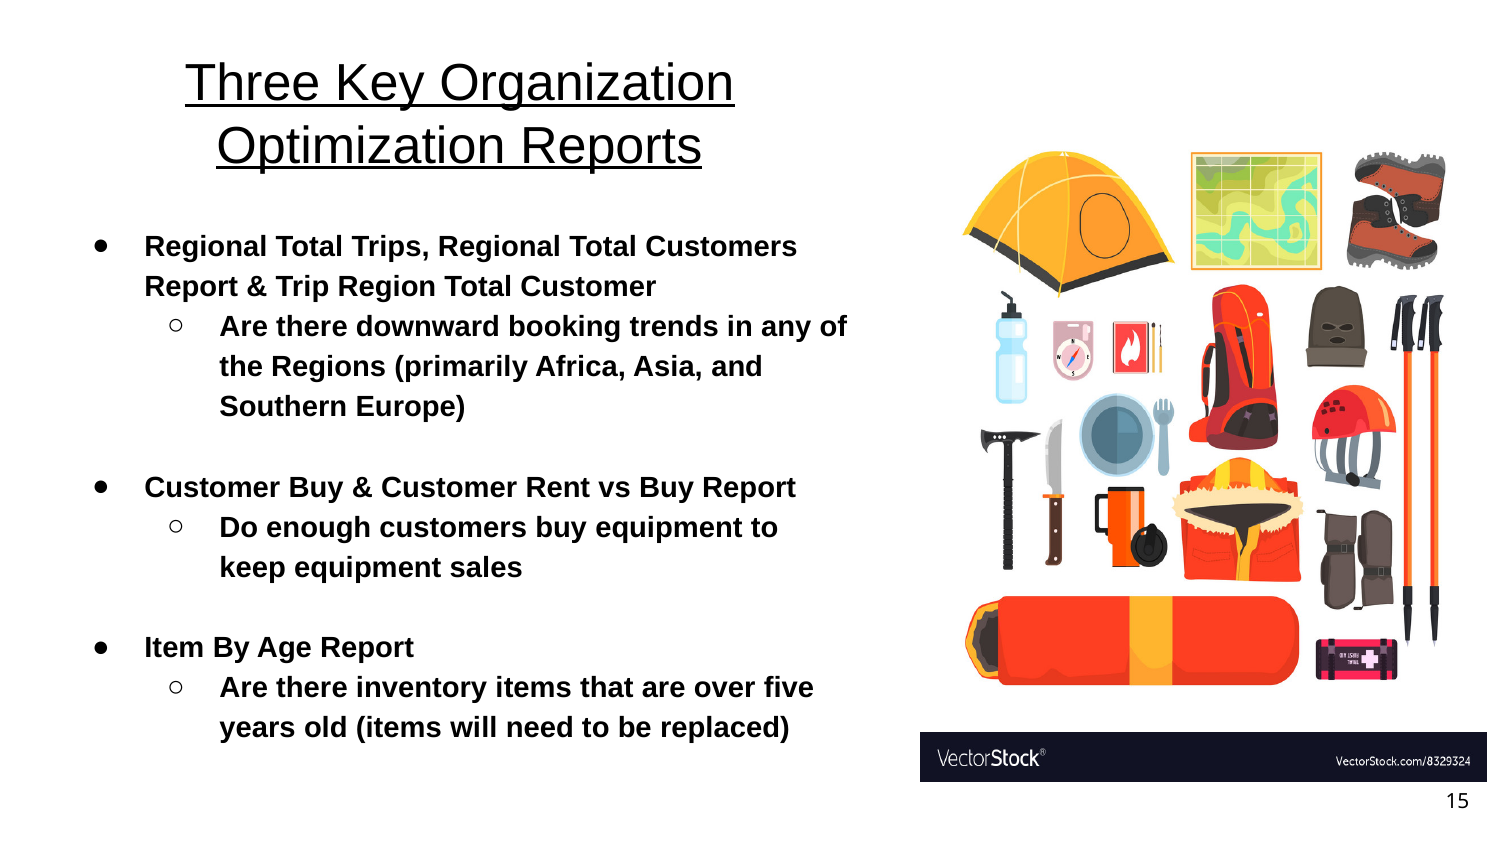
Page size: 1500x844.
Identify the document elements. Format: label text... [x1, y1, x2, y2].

picture [919, 103, 1487, 782]
text_box Regional Total Trips, Regional Total Customers Report & Trip Region Total Customer Are there downward booking trends in any of the Regions (primarily Africa, Asia, and Southern Europe) Customer Buy & Customer Rent vs Buy Report Do enough customers buy equipment to keep equipment sales Item By Age Report Are there inventory items that are over five years old (items will need to be replaced) [54, 206, 865, 759]
text_box Three Key Organization Optimization Reports [127, 33, 792, 189]
slide_number ‹#› [1394, 789, 1484, 834]
